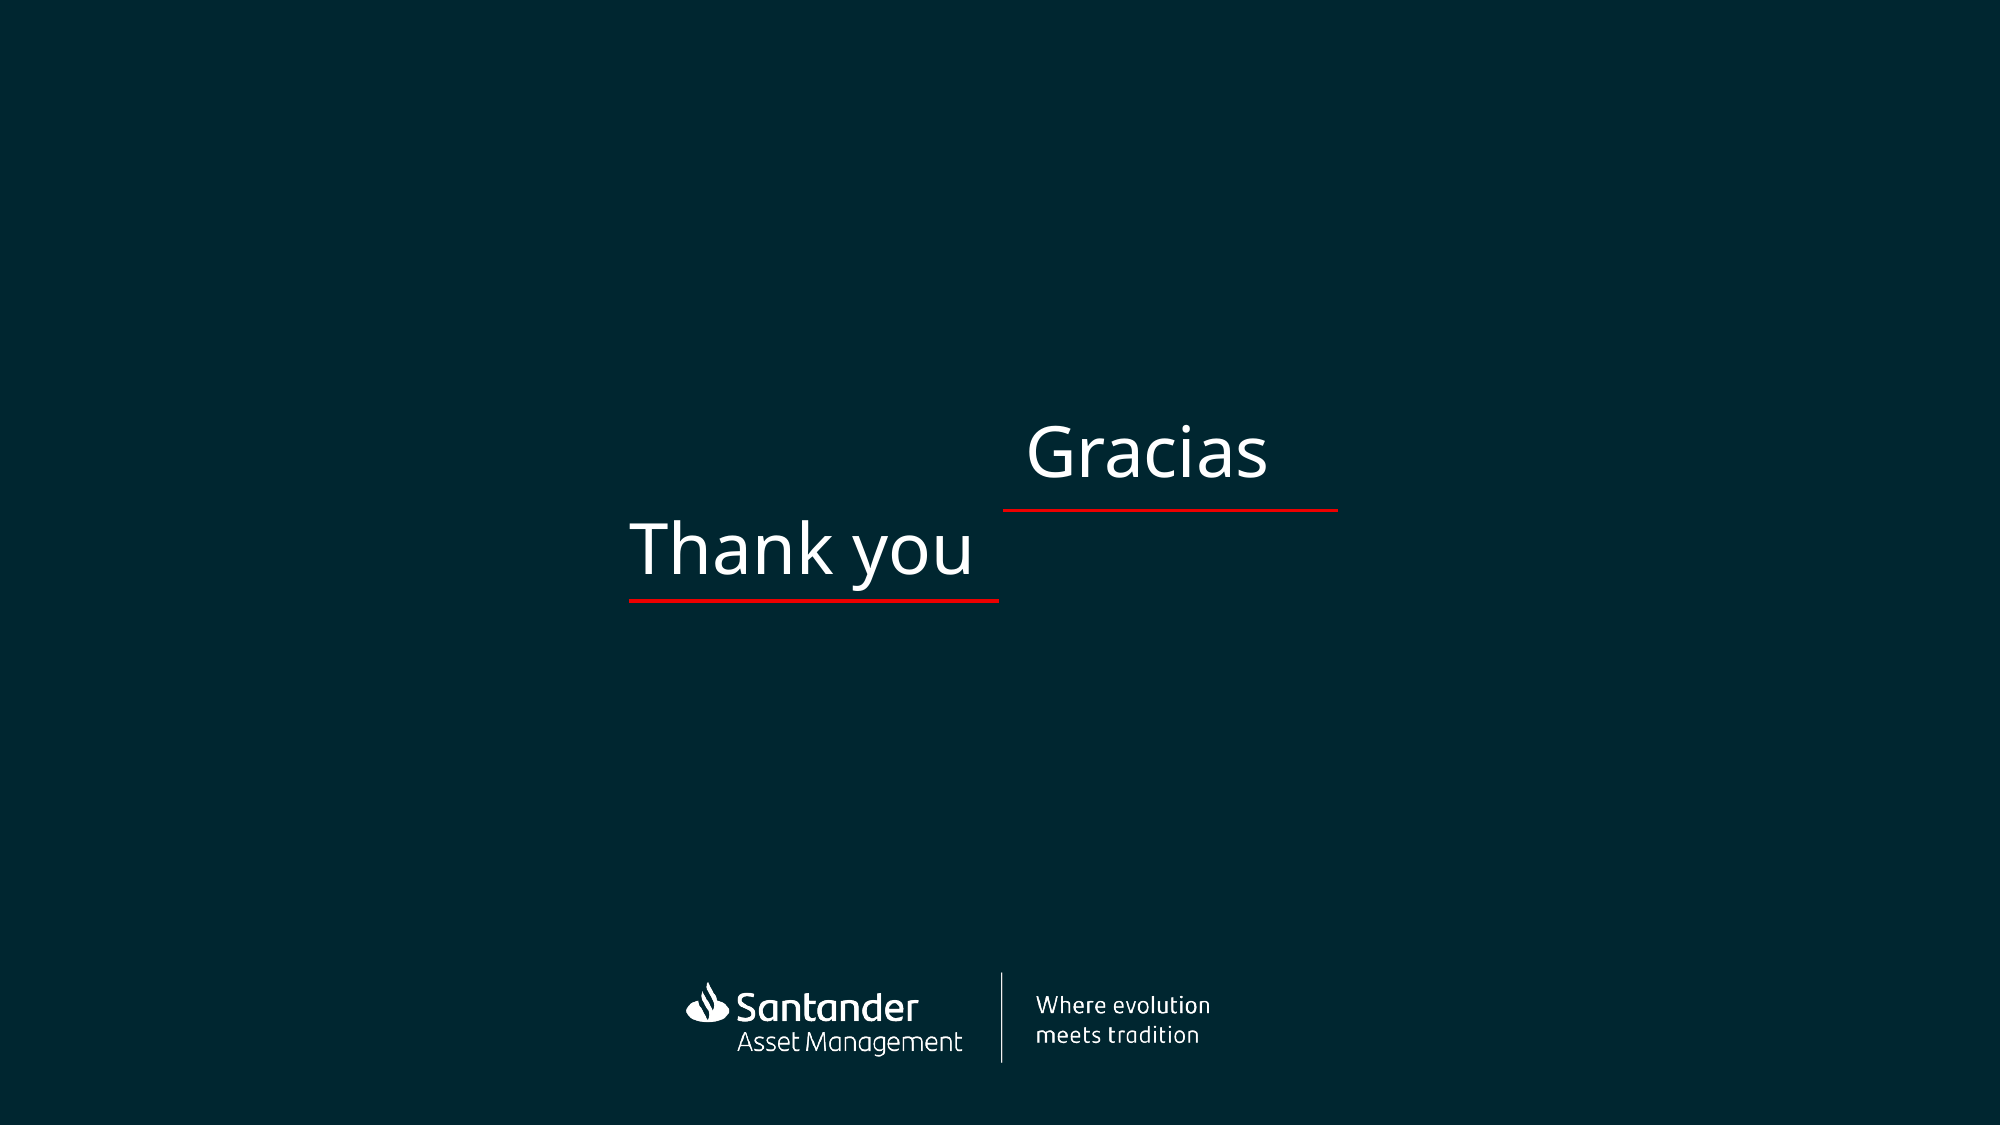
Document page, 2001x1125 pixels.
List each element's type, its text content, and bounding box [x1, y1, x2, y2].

picture [686, 972, 1209, 1063]
list Gracias [1024, 389, 1339, 492]
list Thank you [628, 486, 976, 589]
